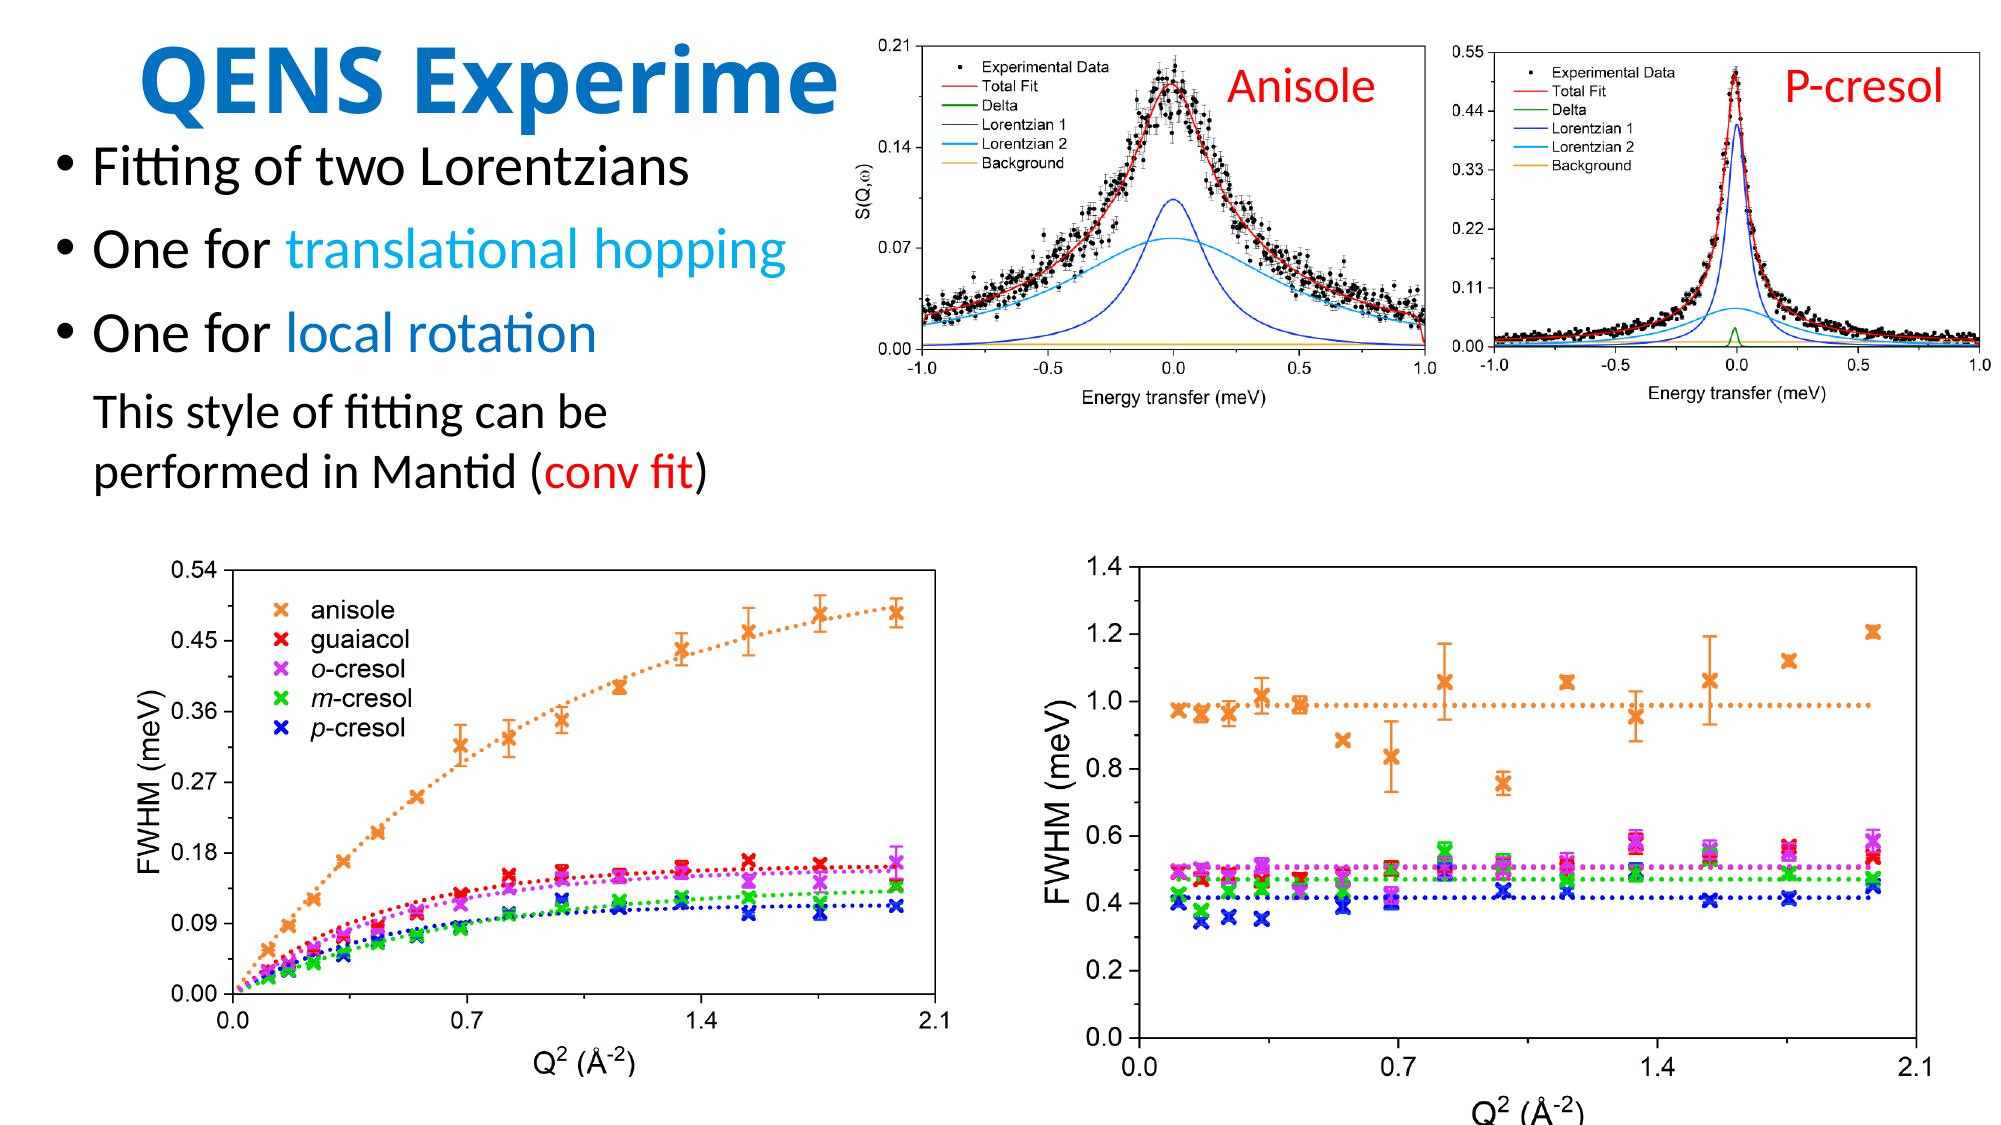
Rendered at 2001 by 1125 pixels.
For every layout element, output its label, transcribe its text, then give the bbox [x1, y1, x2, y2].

title QENS Experiment [122, 0, 1848, 127]
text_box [838, 14, 1453, 425]
picture [1453, 34, 2000, 405]
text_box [122, 539, 958, 1077]
text_box Fitting of two Lorentzians One for translational hopping One for local rotation [40, 127, 863, 530]
text_box This style of fitting can be performed in Mantid (conv fit) [78, 370, 812, 506]
picture [1037, 529, 1937, 1125]
